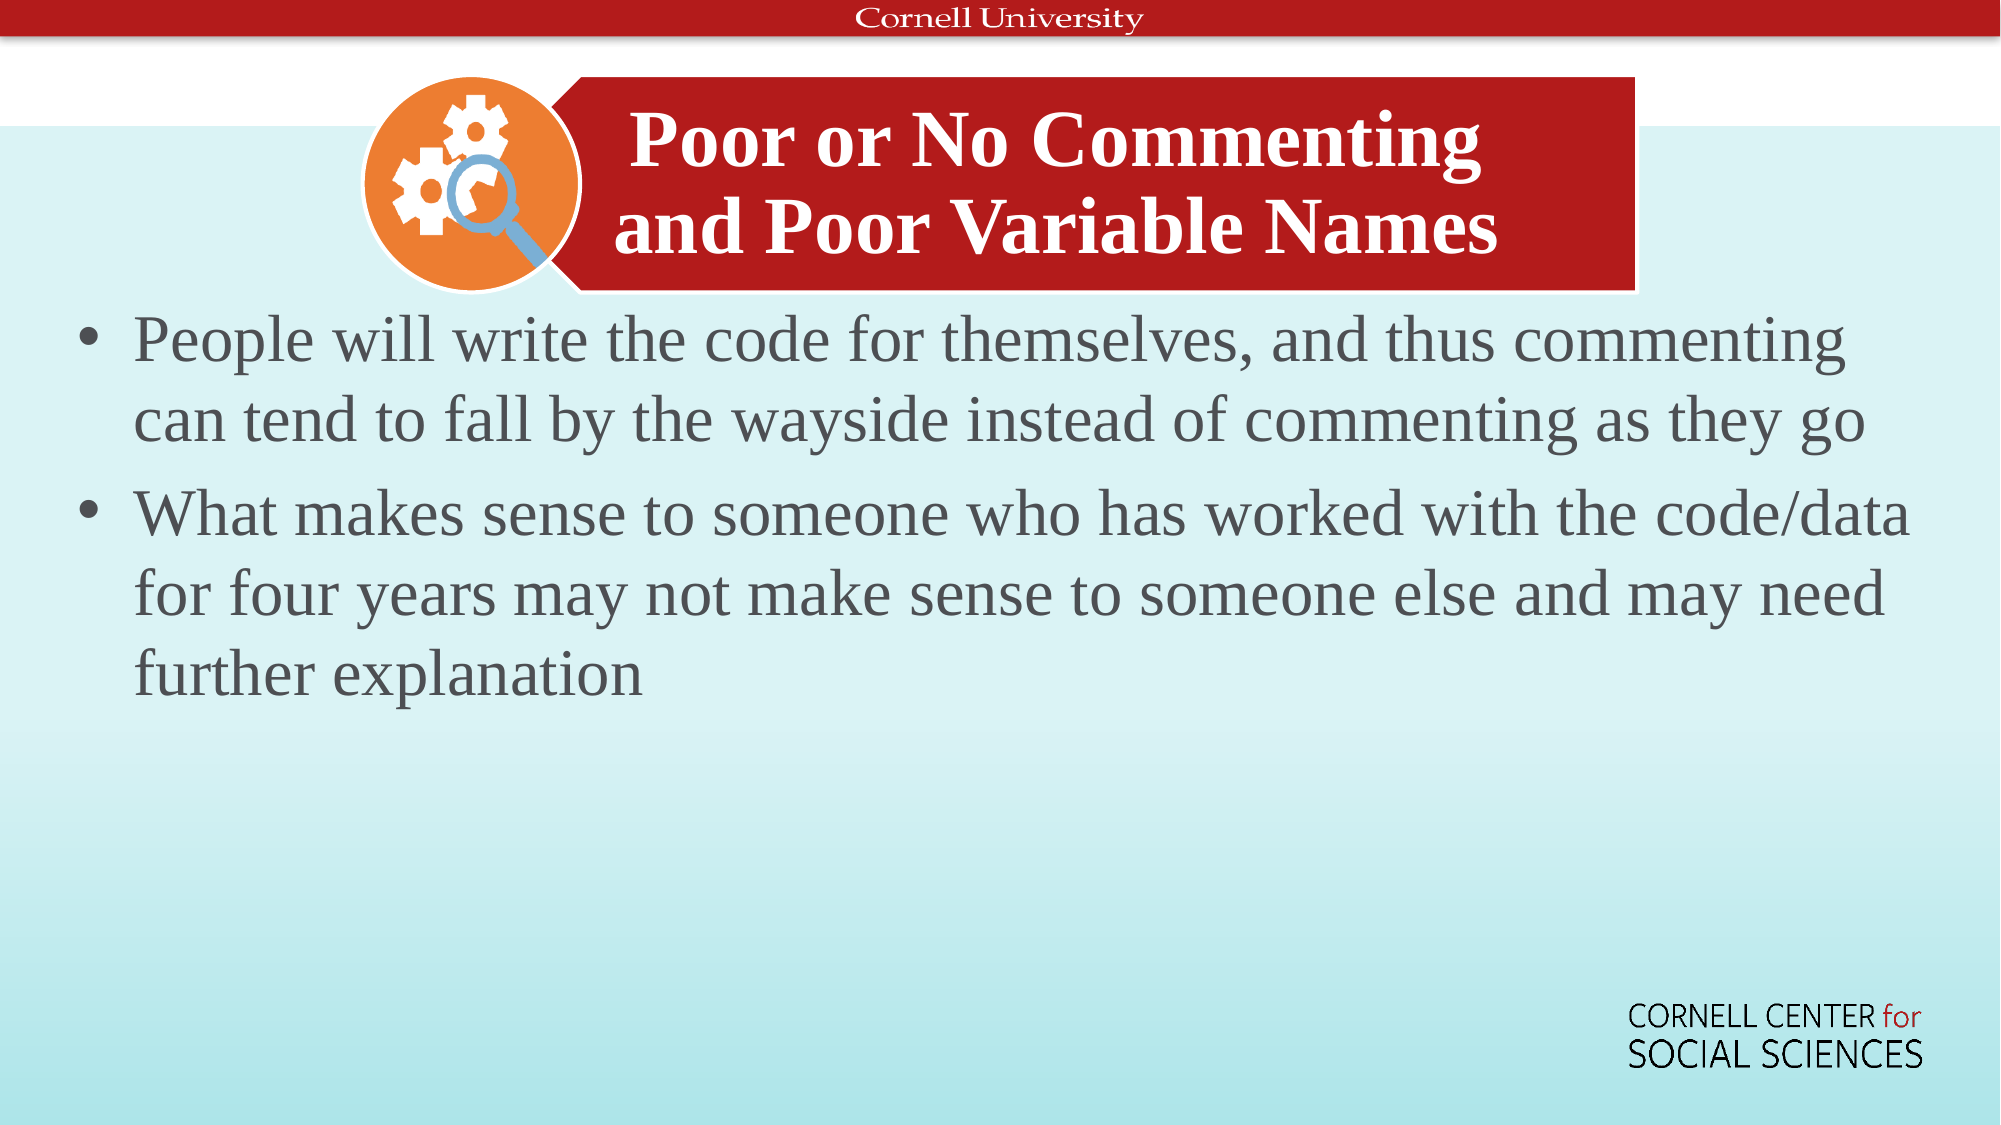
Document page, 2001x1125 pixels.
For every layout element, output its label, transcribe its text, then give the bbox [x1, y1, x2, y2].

picture [846, 0, 1144, 60]
picture [1624, 999, 1926, 1073]
list People will write the code for themselves, and thus commenting can tend to fall by the wayside instead of commenting as they go What makes sense to someone who has worked with the code/data for four years may not make sense to someone else and may need further explanation [62, 287, 1961, 944]
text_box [123, 74, 1877, 293]
text_box [0, 124, 2000, 1125]
